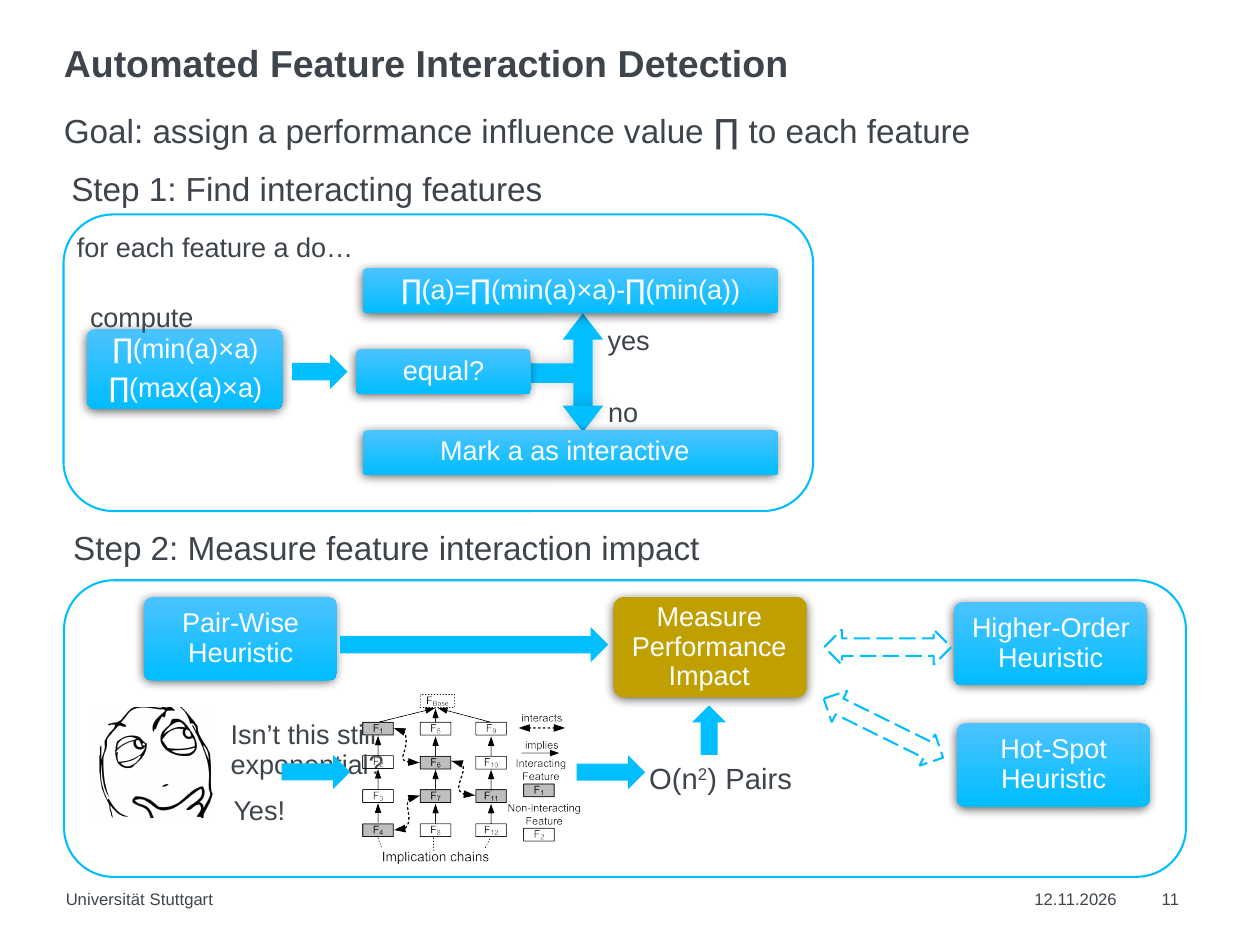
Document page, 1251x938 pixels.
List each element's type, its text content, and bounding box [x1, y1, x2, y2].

list Goal: assign a performance influence value ∏ to each feature [64, 102, 1186, 170]
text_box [281, 694, 804, 864]
text_box [339, 624, 610, 665]
text_box Yes! [233, 787, 281, 827]
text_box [143, 597, 338, 681]
text_box [62, 579, 1188, 878]
footer Universität Stuttgart [65, 888, 893, 909]
slide_number 11 [1161, 888, 1198, 909]
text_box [63, 214, 814, 511]
text_box Isn’t this still exponential? [228, 714, 281, 787]
text_box Step 2: Measure feature interaction impact [73, 518, 701, 567]
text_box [613, 597, 807, 698]
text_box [816, 601, 1151, 807]
title Automated Feature Interaction Detection [64, 44, 1186, 102]
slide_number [1034, 888, 1133, 909]
text_box Step 1: Find interacting features [71, 160, 544, 209]
picture [94, 707, 215, 818]
